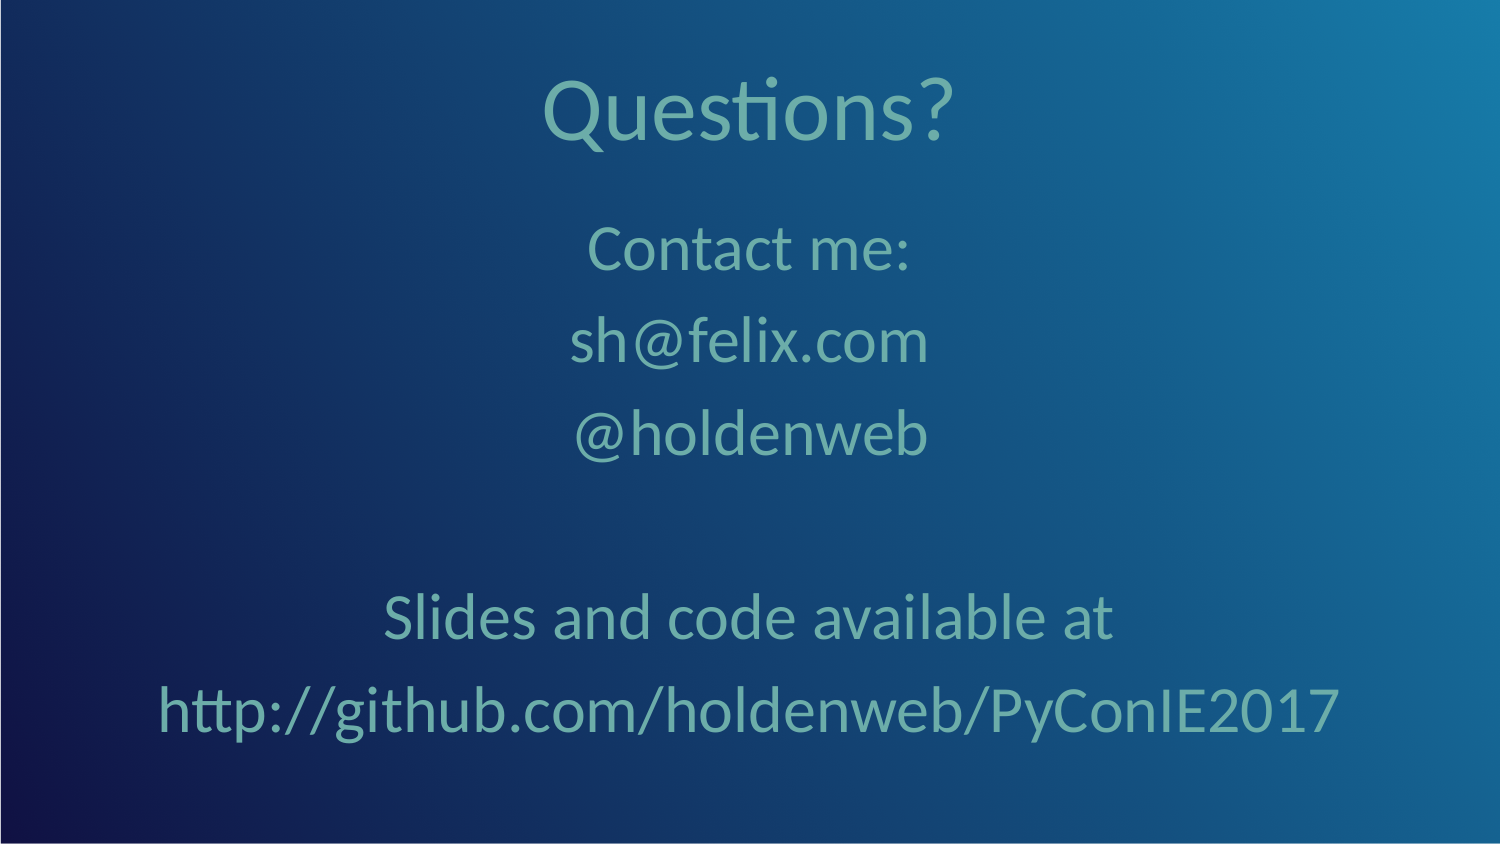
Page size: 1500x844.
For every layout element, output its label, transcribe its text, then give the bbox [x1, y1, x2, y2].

list Contact me: sh@felix.com @holdenweb Slides and code available at http://github.com/holdenweb/PyConIE2017 [75, 196, 1425, 754]
title Questions? [75, 33, 1425, 175]
picture [0, 0, 1500, 844]
